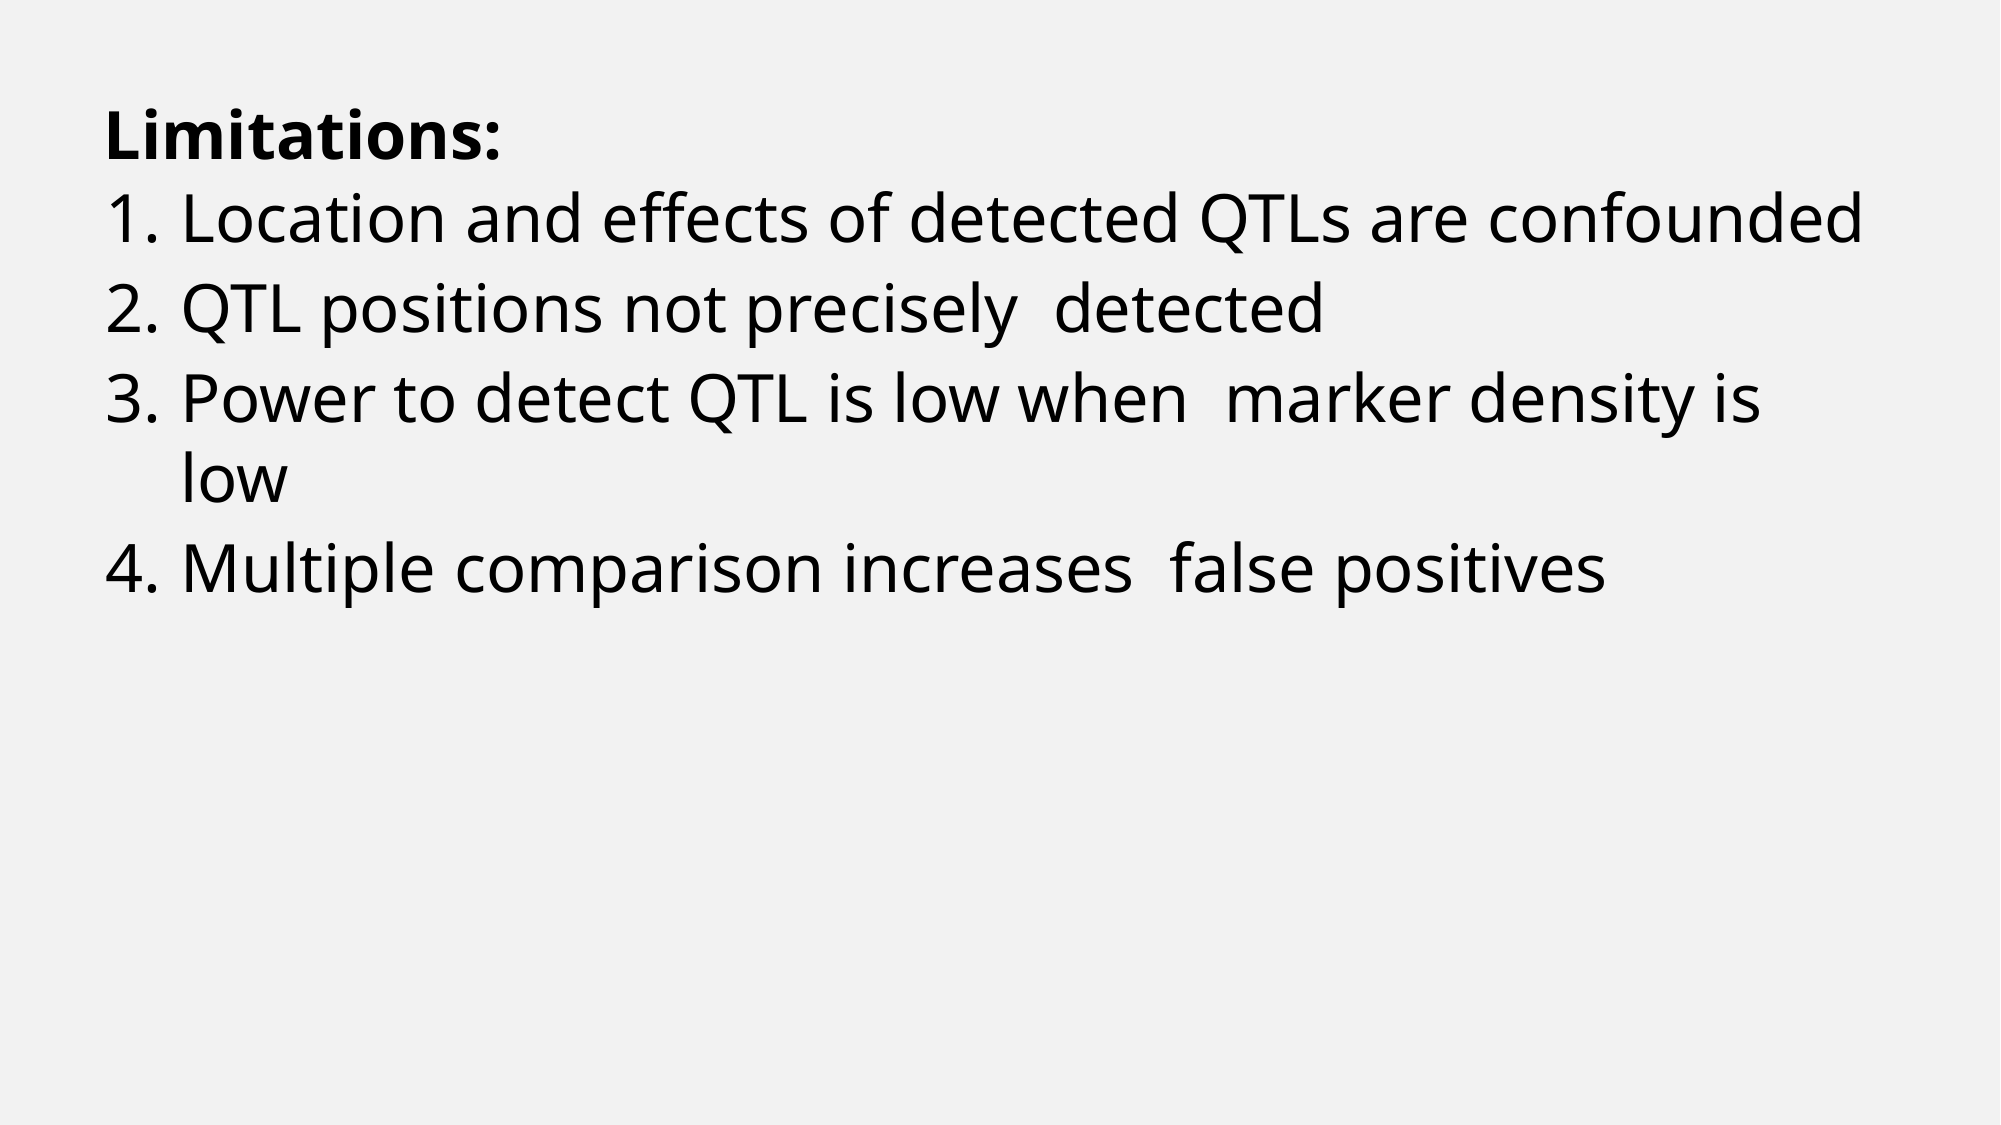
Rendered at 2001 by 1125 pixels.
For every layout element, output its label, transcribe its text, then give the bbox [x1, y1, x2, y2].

text_box Limitations: Location and effects of detected QTLs are confounded QTL positions not precisely detected Power to detect QTL is low when marker density is low Multiple comparison increases false positives [88, 86, 1911, 693]
